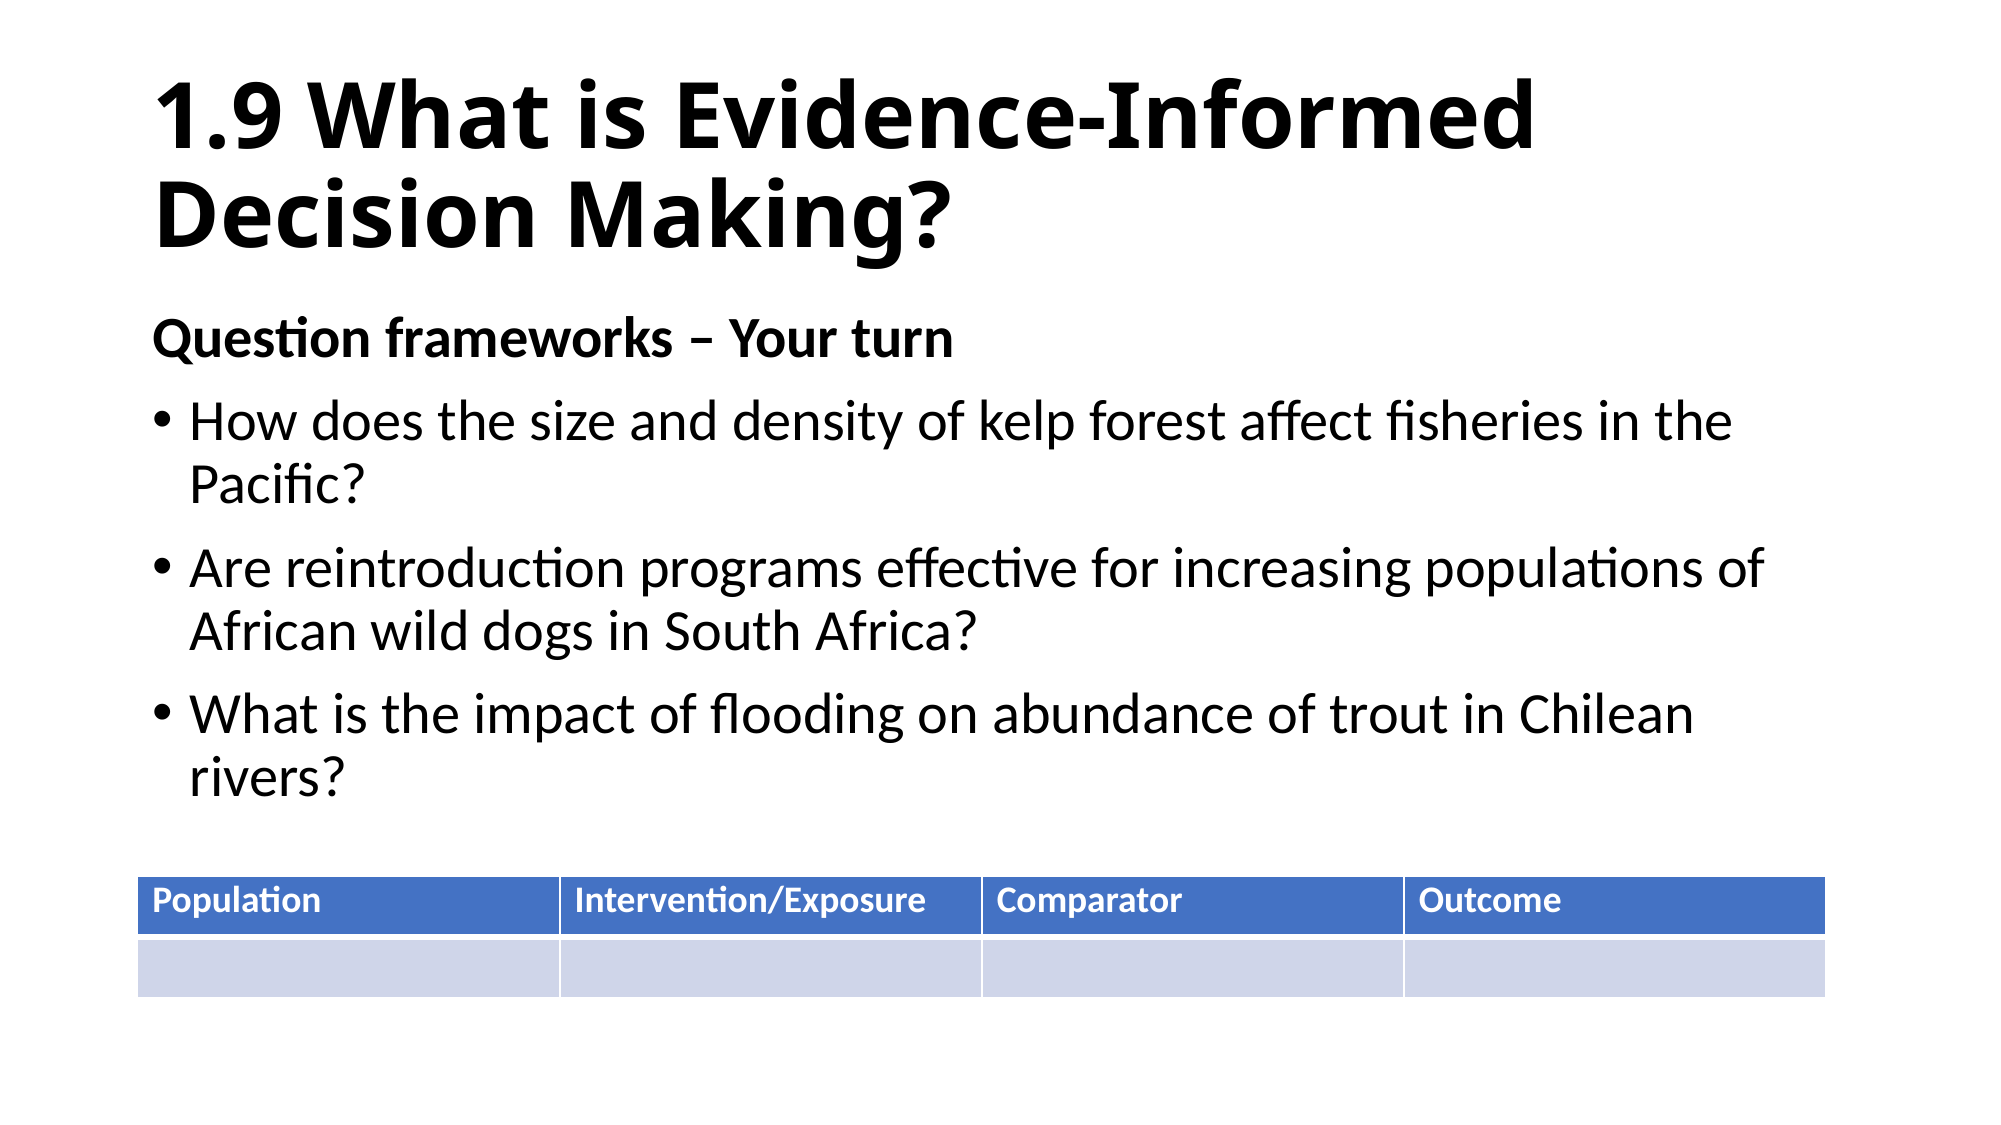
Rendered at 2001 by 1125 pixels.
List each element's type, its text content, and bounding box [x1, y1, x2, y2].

table_header Population [138, 877, 559, 934]
table_header Intervention/Exposure [561, 877, 981, 934]
table_header Outcome [1405, 877, 1825, 934]
table_cell [138, 940, 559, 997]
title 1.9 What is Evidence-Informed Decision Making? [137, 59, 1863, 278]
table_cell [561, 940, 981, 997]
list Question frameworks – Your turn How does the size and density of kelp forest affect fisheries in the Pacific? Are reintroduction programs effective for increasing populations of African wild dogs in South Africa? What is the impact of flooding on abundance of trout in Chilean rivers? [137, 299, 1863, 839]
table_cell [983, 940, 1403, 997]
table_header Comparator [983, 877, 1403, 934]
table_cell [1405, 940, 1825, 997]
